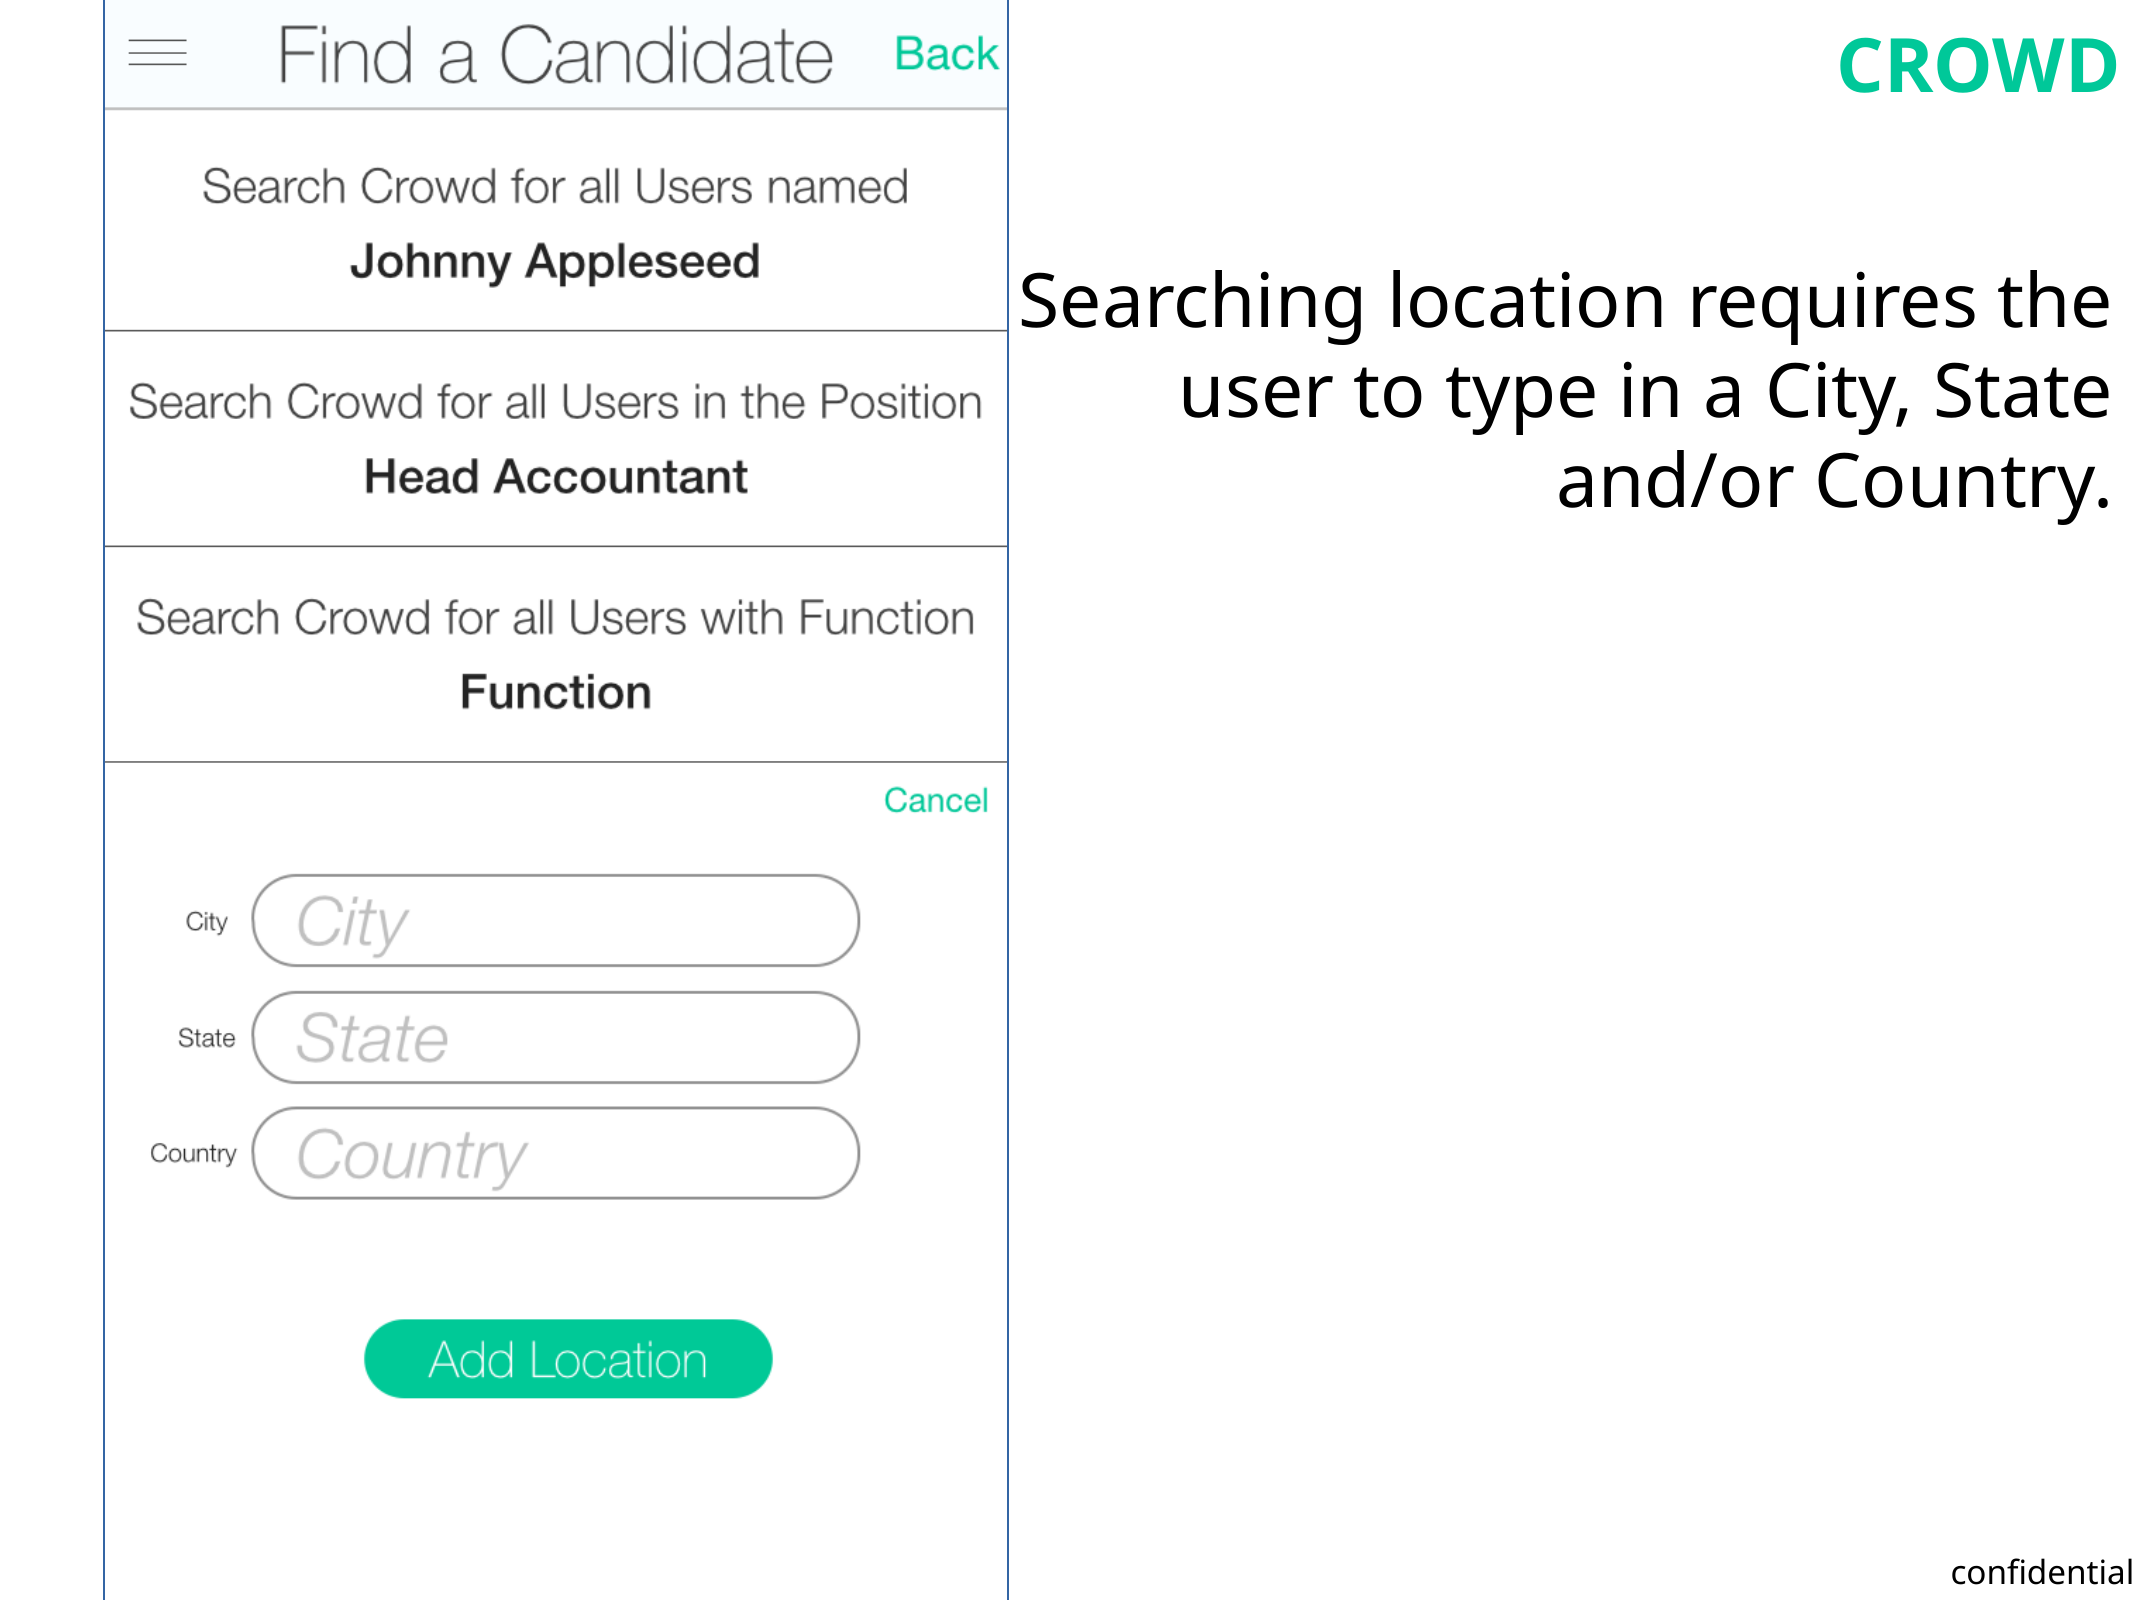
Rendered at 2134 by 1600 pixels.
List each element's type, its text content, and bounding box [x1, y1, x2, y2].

text_box Searching location requires the user to type in a City, State and/or Country. [1015, 244, 2122, 531]
picture [104, 0, 1007, 1600]
